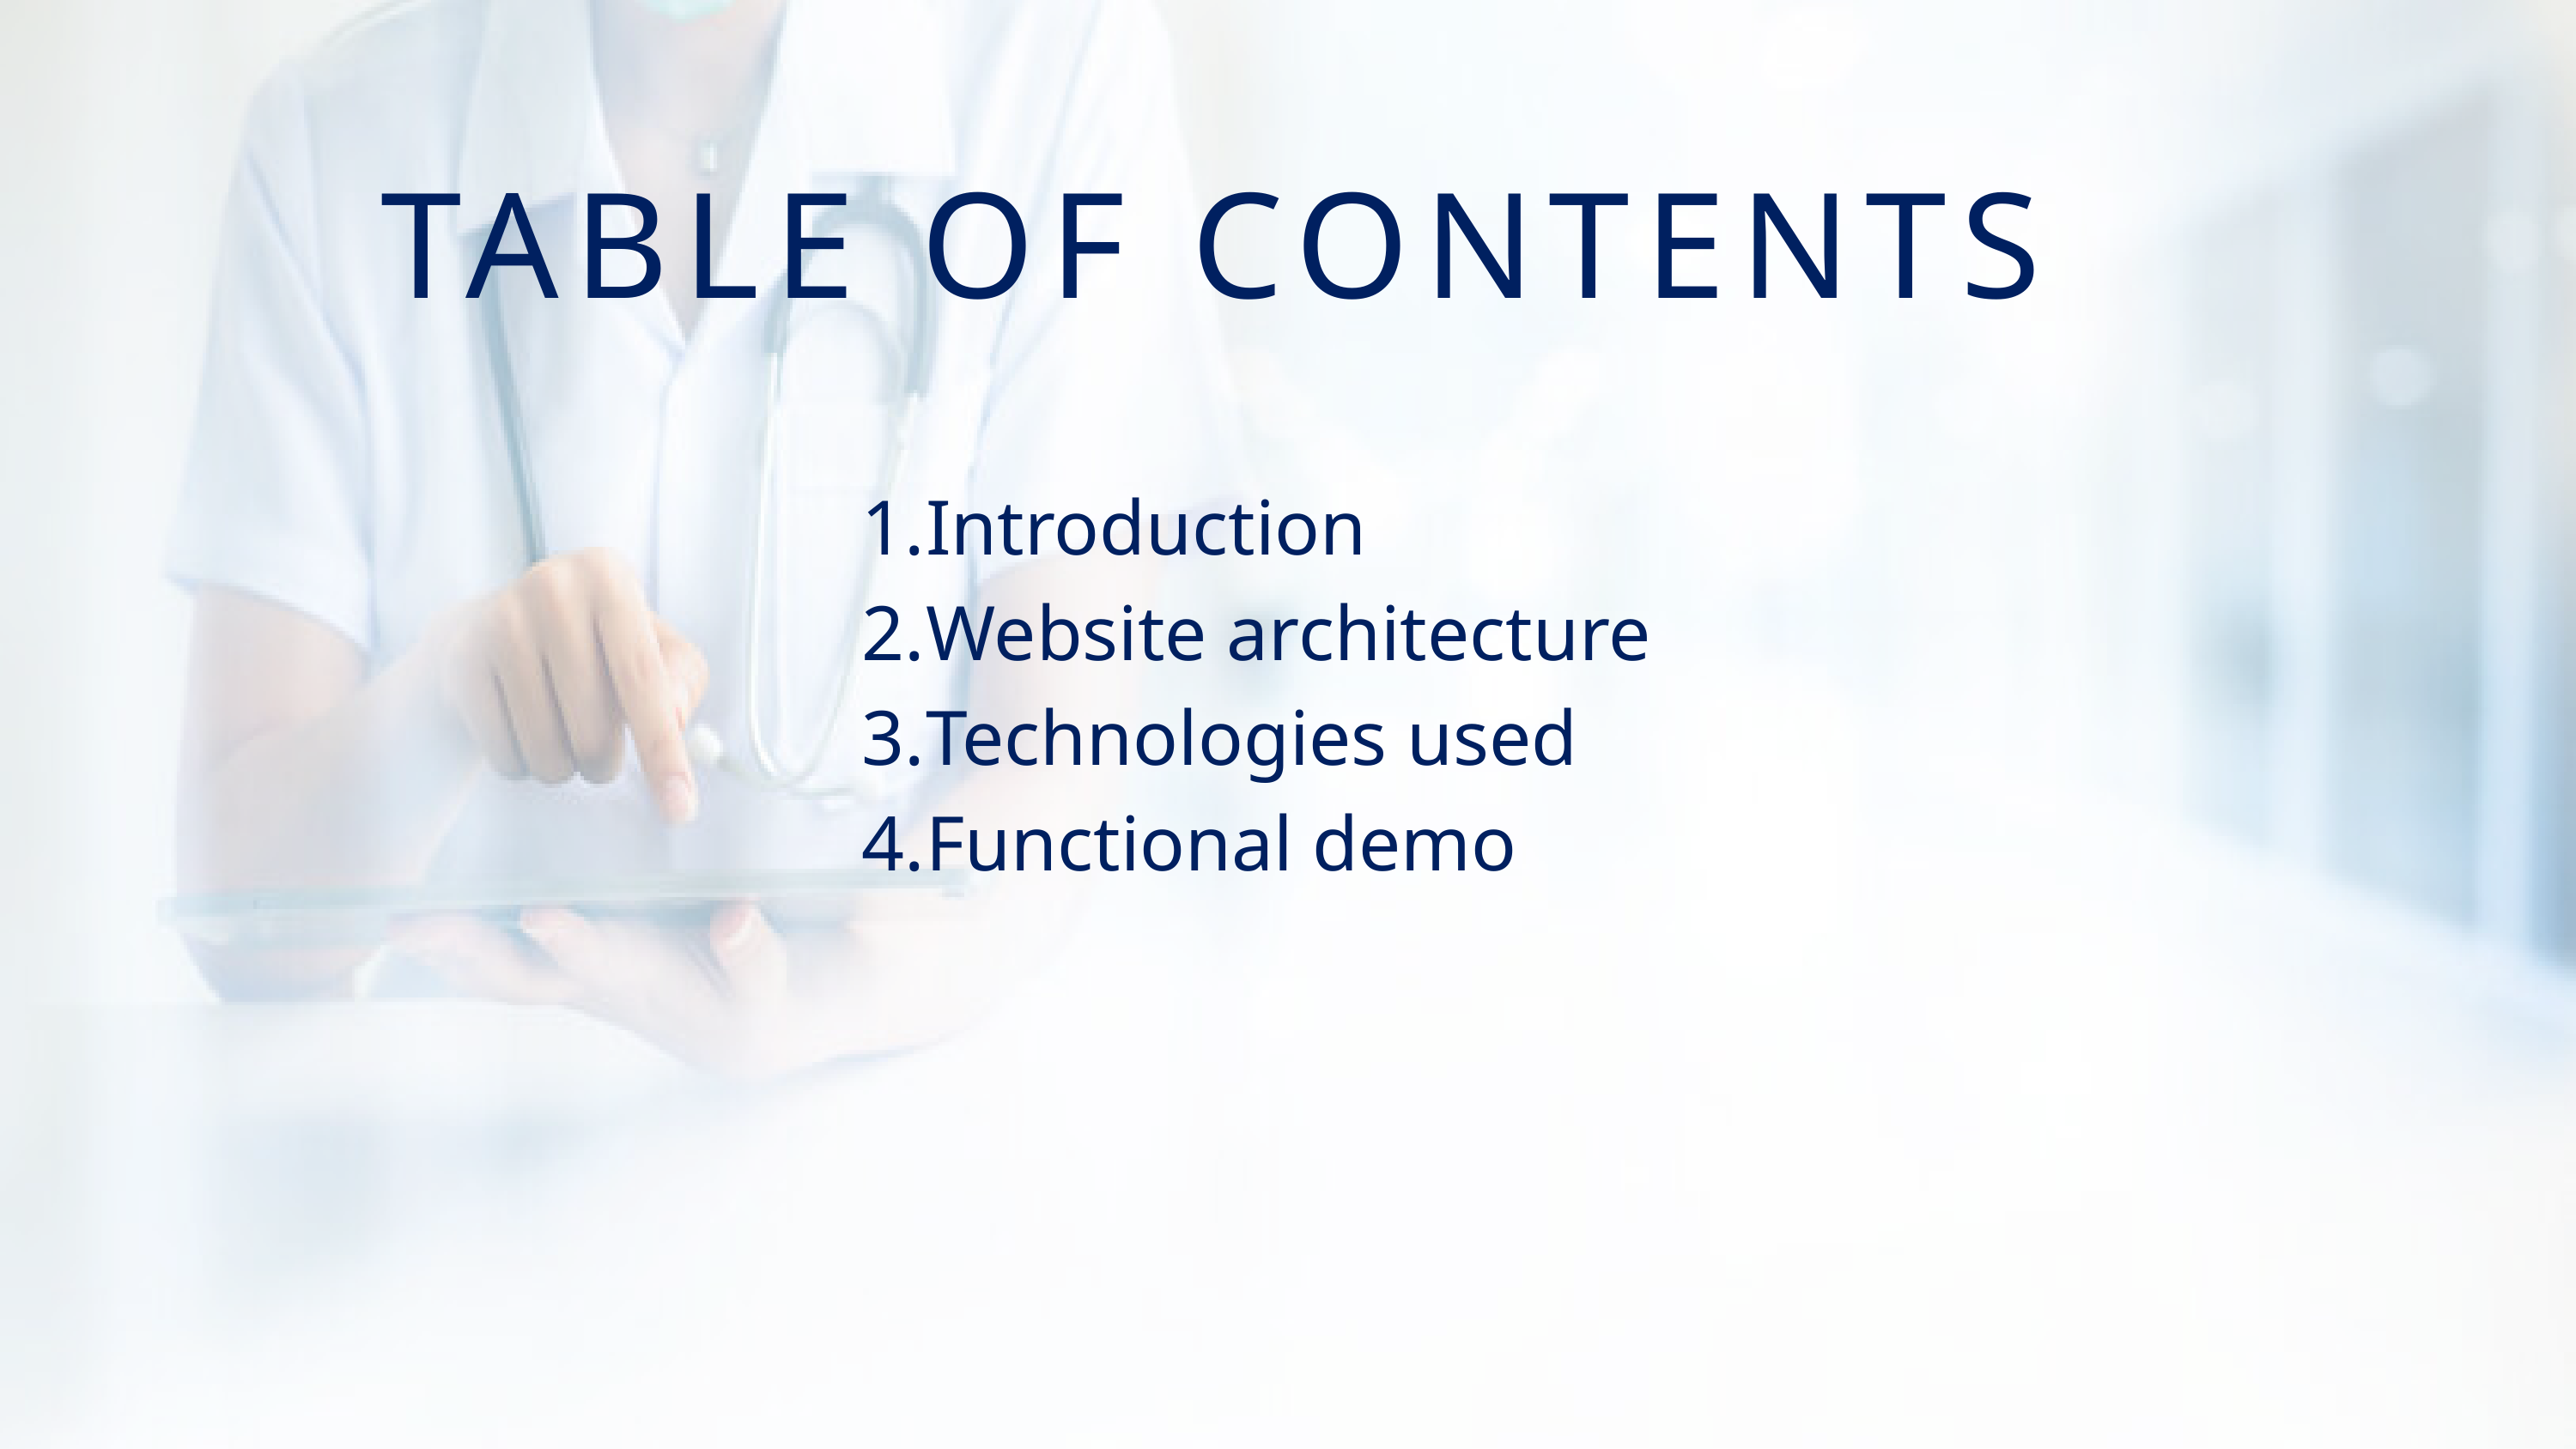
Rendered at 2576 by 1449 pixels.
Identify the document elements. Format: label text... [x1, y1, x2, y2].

text_box TABLE OF CONTENTS [366, 125, 2111, 328]
text_box Introduction Website architecture Technologies used Functional demo [798, 464, 1704, 886]
